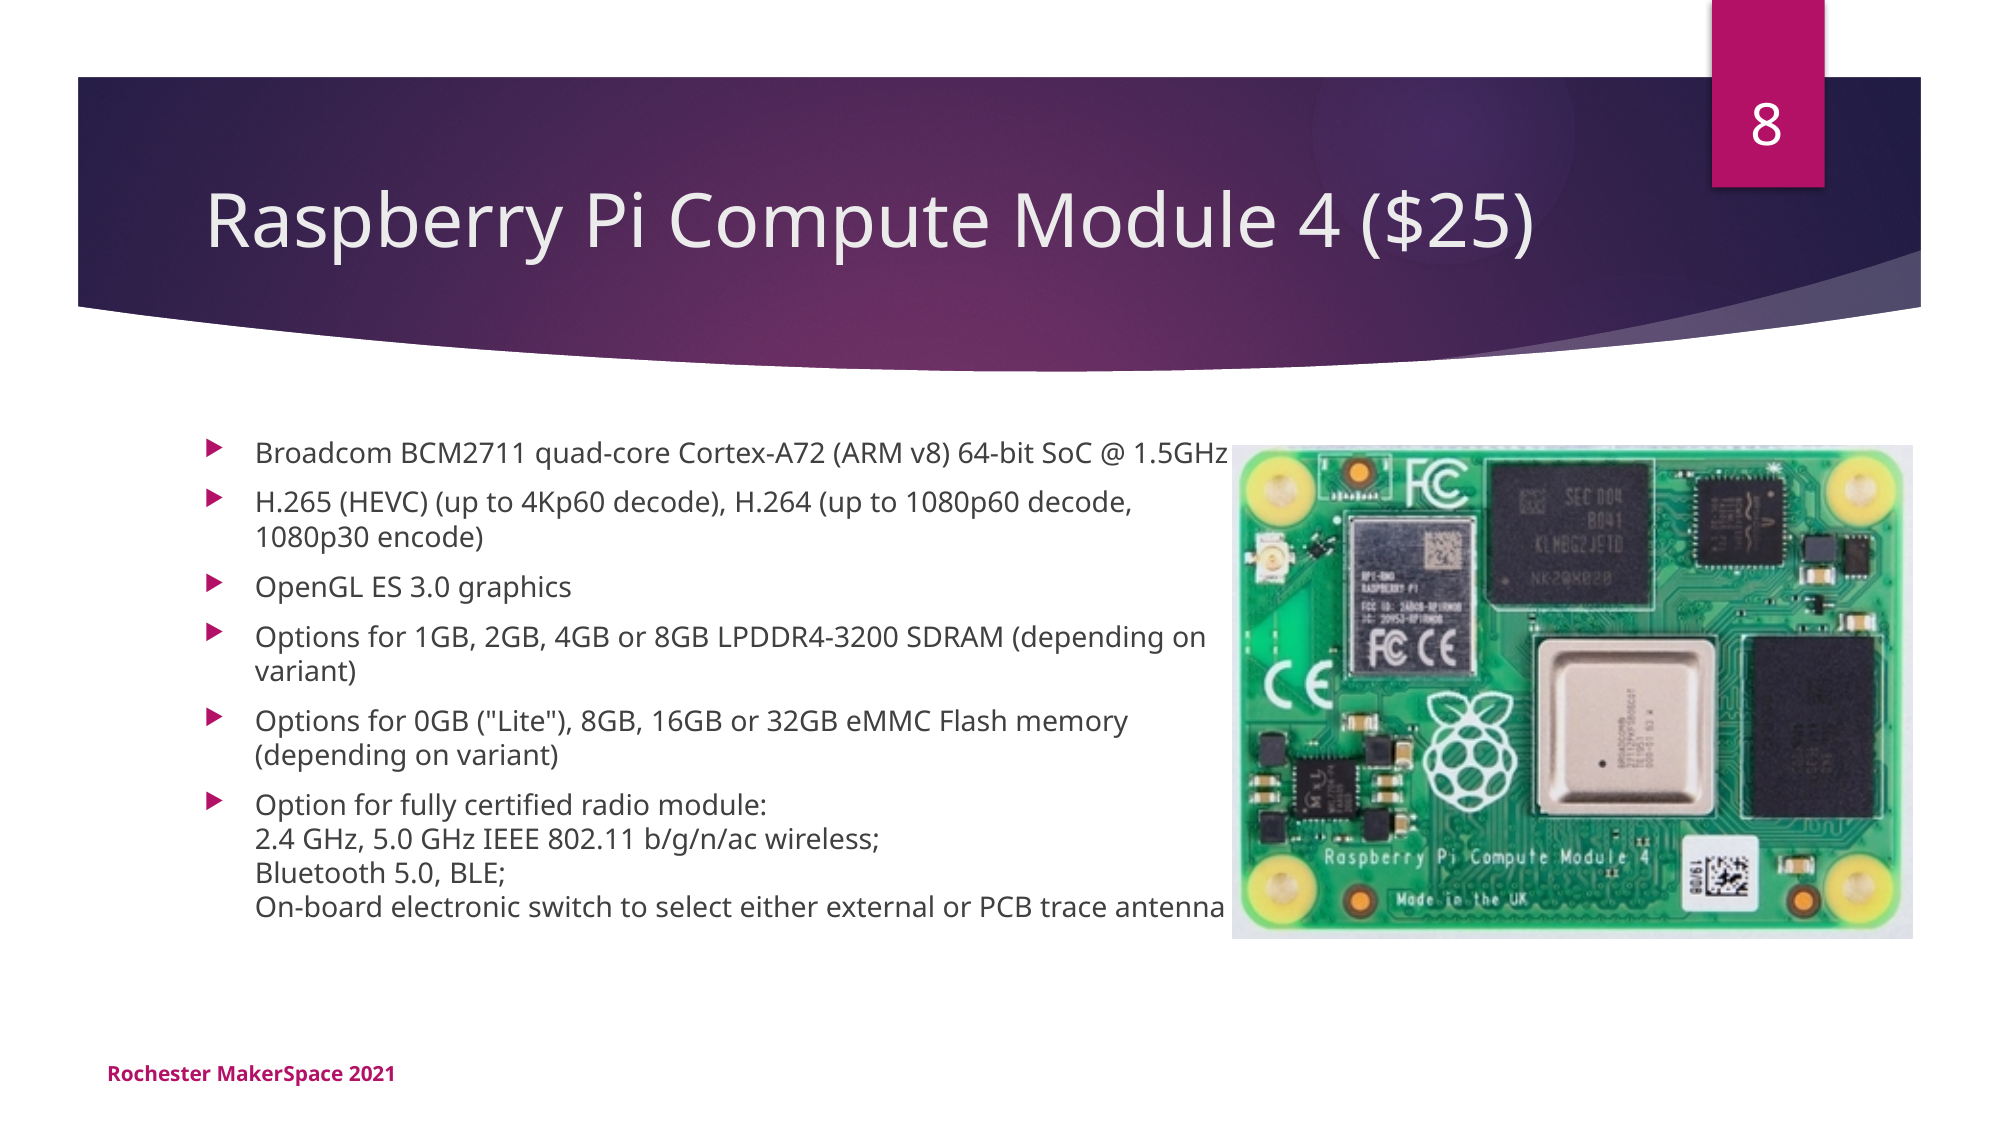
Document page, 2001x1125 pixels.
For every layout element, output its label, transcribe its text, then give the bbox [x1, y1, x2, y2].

picture [1231, 445, 1913, 939]
slide_number 8 [1698, 48, 1836, 175]
footer Rochester MakerSpace 2021 [92, 1048, 726, 1099]
list Broadcom BCM2711 quad-core Cortex-A72 (ARM v8) 64-bit SoC @ 1.5GHz H.265 (HEVC) (up to 4Kp60 decode), H.264 (up to 1080p60 decode, 1080p30 encode) OpenGL ES 3.0 graphics Options for 1GB, 2GB, 4GB or 8GB LPDDR4-3200 SDRAM (depending on variant) Options for 0GB ("Lite"), 8GB, 16GB or 32GB eMMC Flash memory (depending on variant) Option for fully certified radio module: 2.4 GHz, 5.0 GHz IEEE 802.11 b/g/n/ac wireless; Bluetooth 5.0, BLE; On-board electronic switch to select either external or PCB trace antenna [189, 427, 1246, 988]
title Raspberry Pi Compute Module 4 ($25) [189, 159, 1627, 276]
